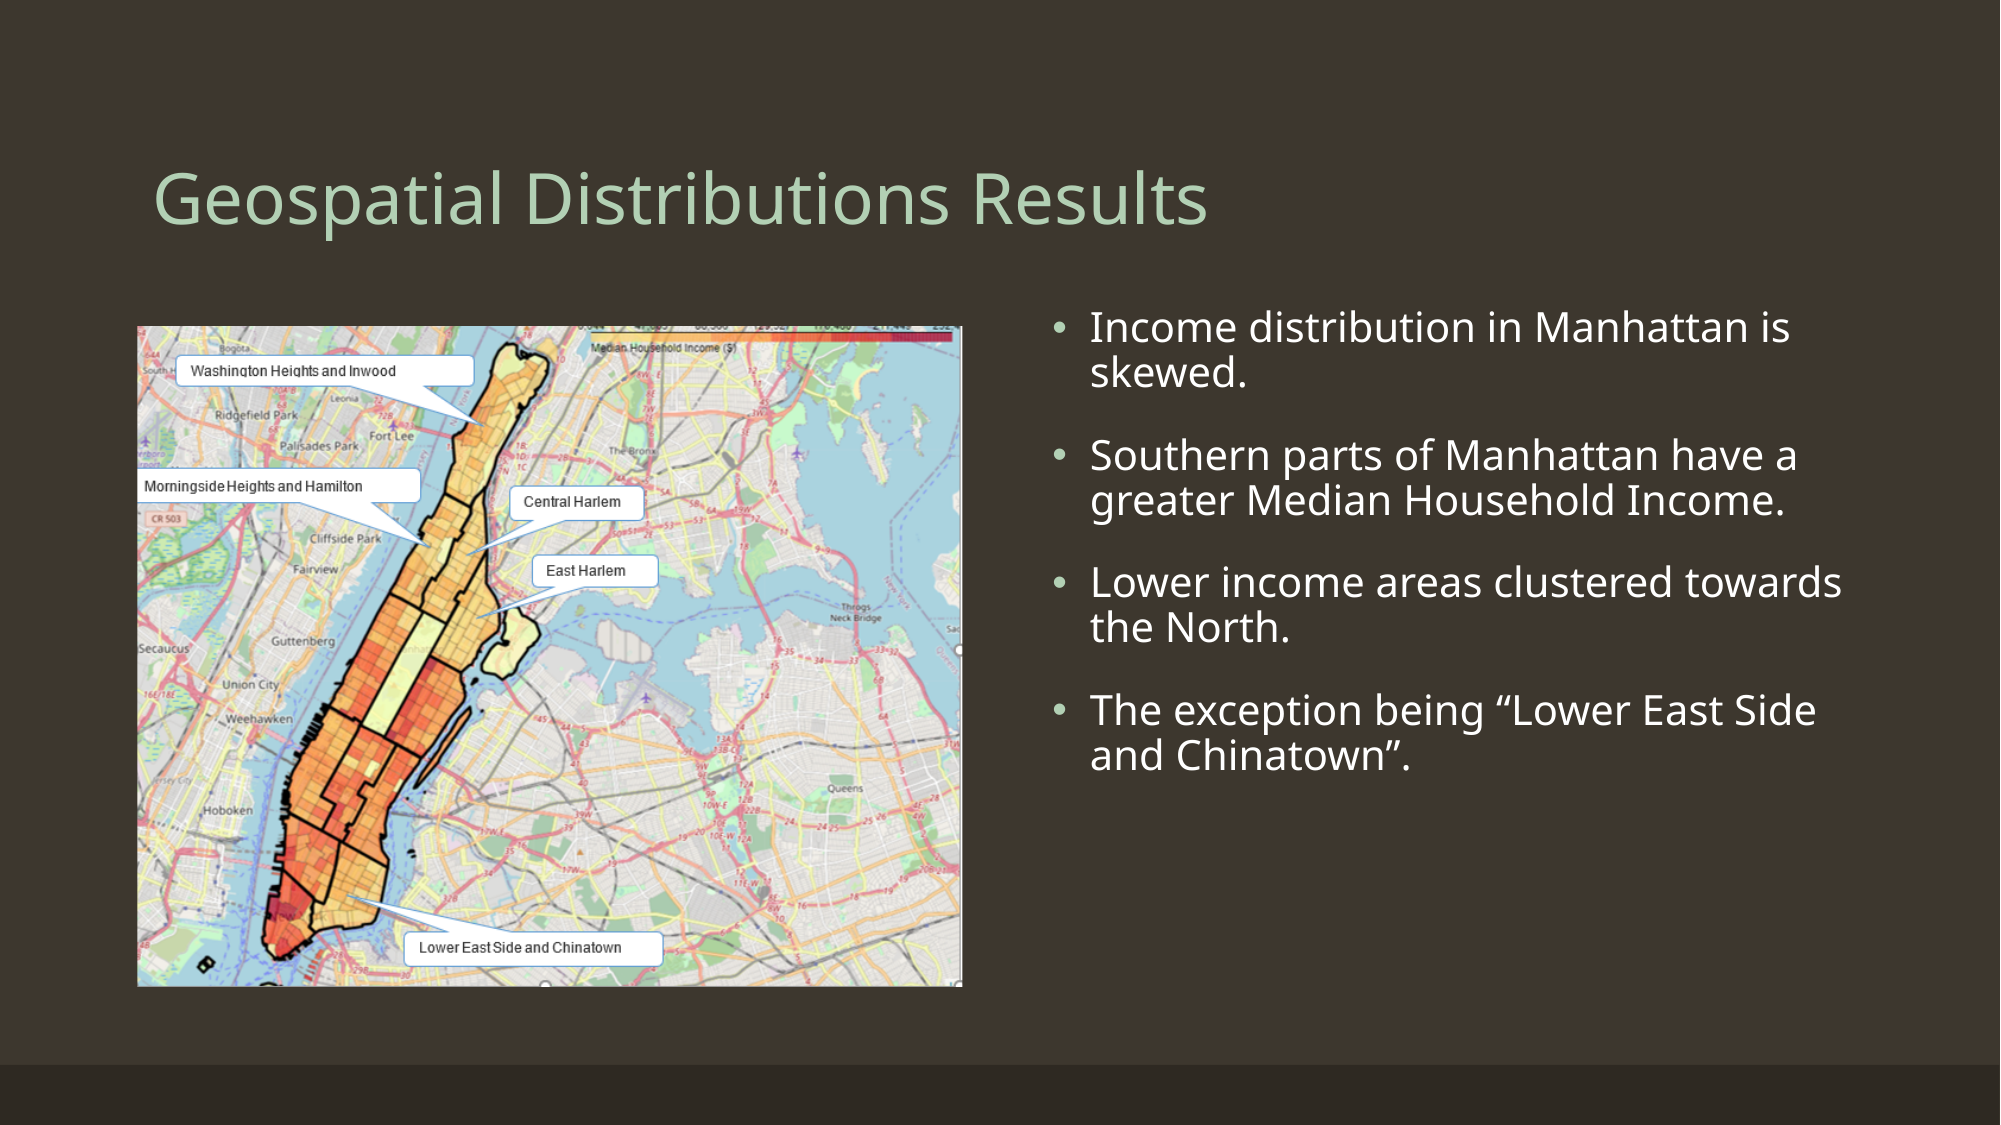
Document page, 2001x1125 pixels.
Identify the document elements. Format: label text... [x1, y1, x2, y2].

title Geospatial Distributions Results [137, 59, 1863, 248]
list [137, 326, 963, 987]
list Income distribution in Manhattan is skewed. Southern parts of Manhattan have a greater Median Household Income. Lower income areas clustered towards the North. The exception being “Lower East Side and Chinatown”. [1037, 299, 1863, 1014]
